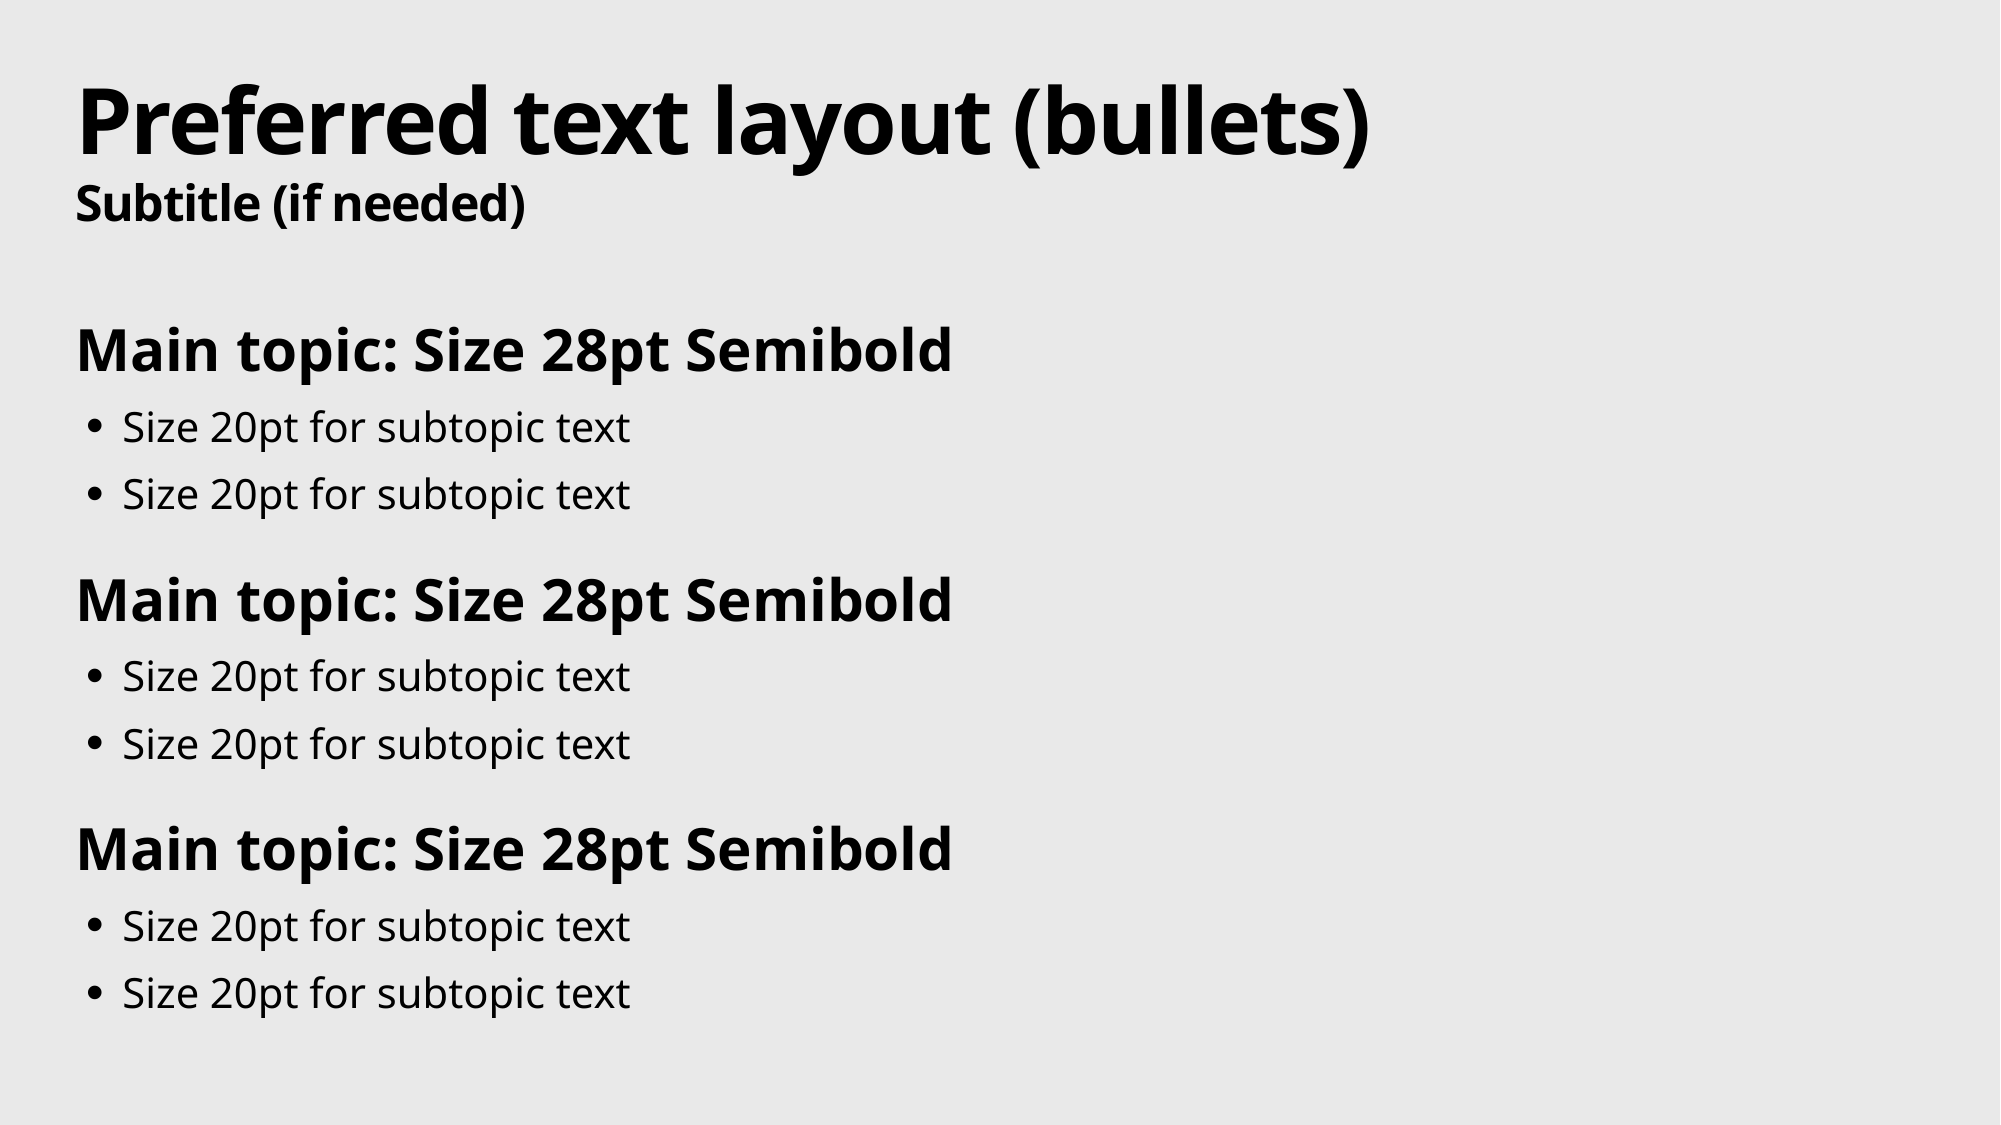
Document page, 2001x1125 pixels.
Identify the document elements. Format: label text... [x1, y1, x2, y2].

subtitle Subtitle (if needed) [75, 165, 1925, 279]
title Preferred text layout (bullets) [75, 75, 1925, 165]
list Main topic: Size 28pt Semibold Size 20pt for subtopic text Size 20pt for subtopic text Main topic: Size 28pt Semibold Size 20pt for subtopic text Size 20pt for subtopic text Main topic: Size 28pt Semibold Size 20pt for subtopic text Size 20pt for subtopic text [75, 306, 1925, 1000]
